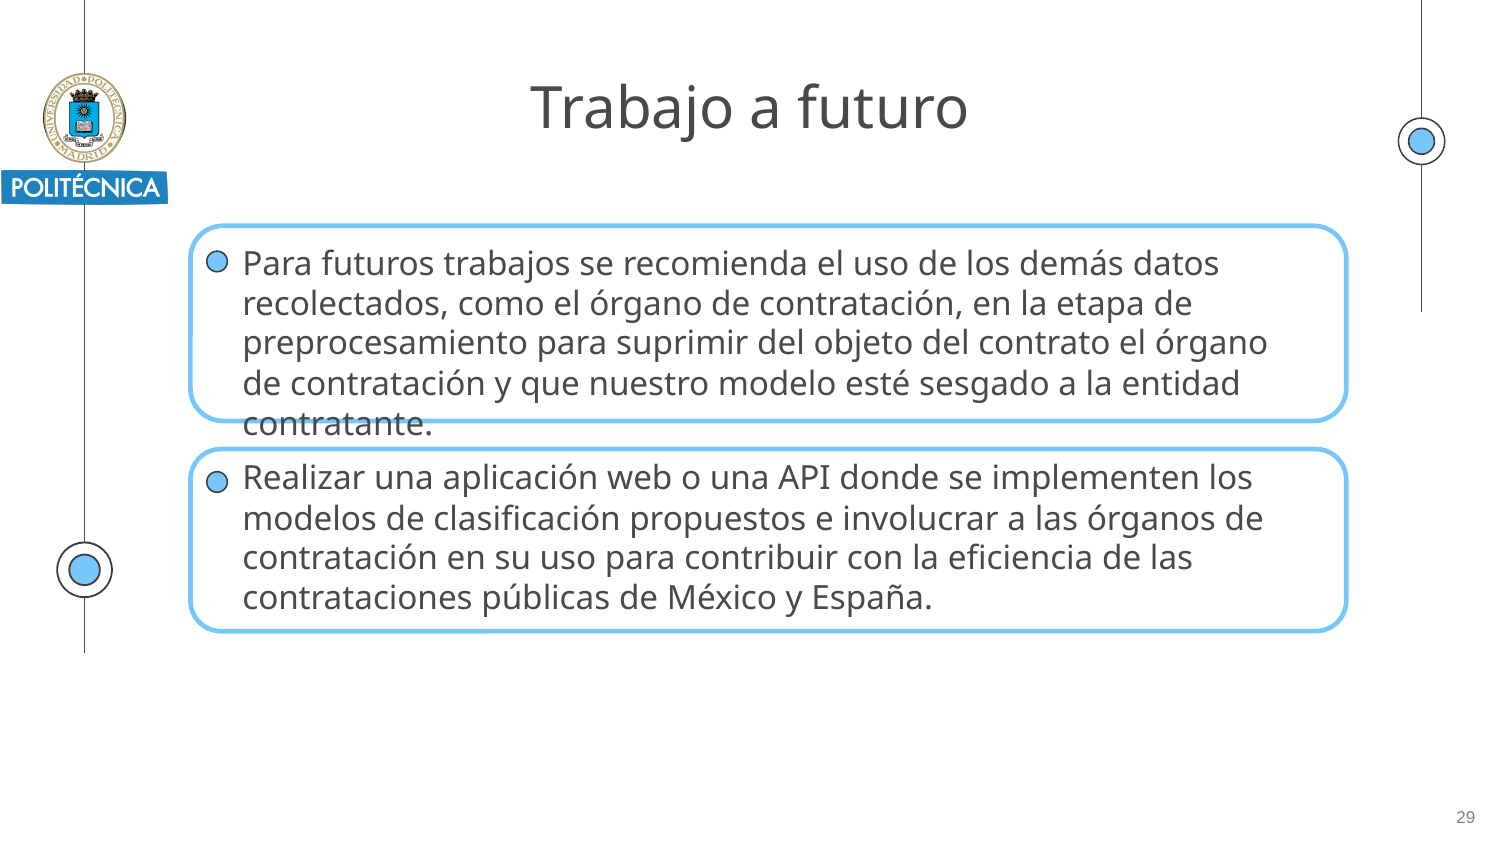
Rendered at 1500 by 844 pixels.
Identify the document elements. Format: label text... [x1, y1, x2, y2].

title Trabajo a futuro [486, 55, 1014, 150]
text_box Para futuros trabajos se recomienda el uso de los demás datos recolectados, como el órgano de contratación, en la etapa de preprocesamiento para suprimir del objeto del contrato el órgano de contratación y que nuestro modelo esté sesgado a la entidad contratante. [227, 226, 1310, 408]
text_box Realizar una aplicación web o una API donde se implementen los modelos de clasificación propuestos e involucrar a las órganos de contratación en su uso para contribuir con la eficiencia de las contrataciones públicas de México y España. [227, 441, 1310, 637]
text_box [206, 251, 228, 272]
text_box 29 [1441, 798, 1500, 834]
text_box [206, 471, 228, 493]
text_box [1310, 449, 1347, 632]
text_box [190, 225, 1347, 421]
picture [0, 63, 182, 214]
text_box [190, 449, 227, 632]
